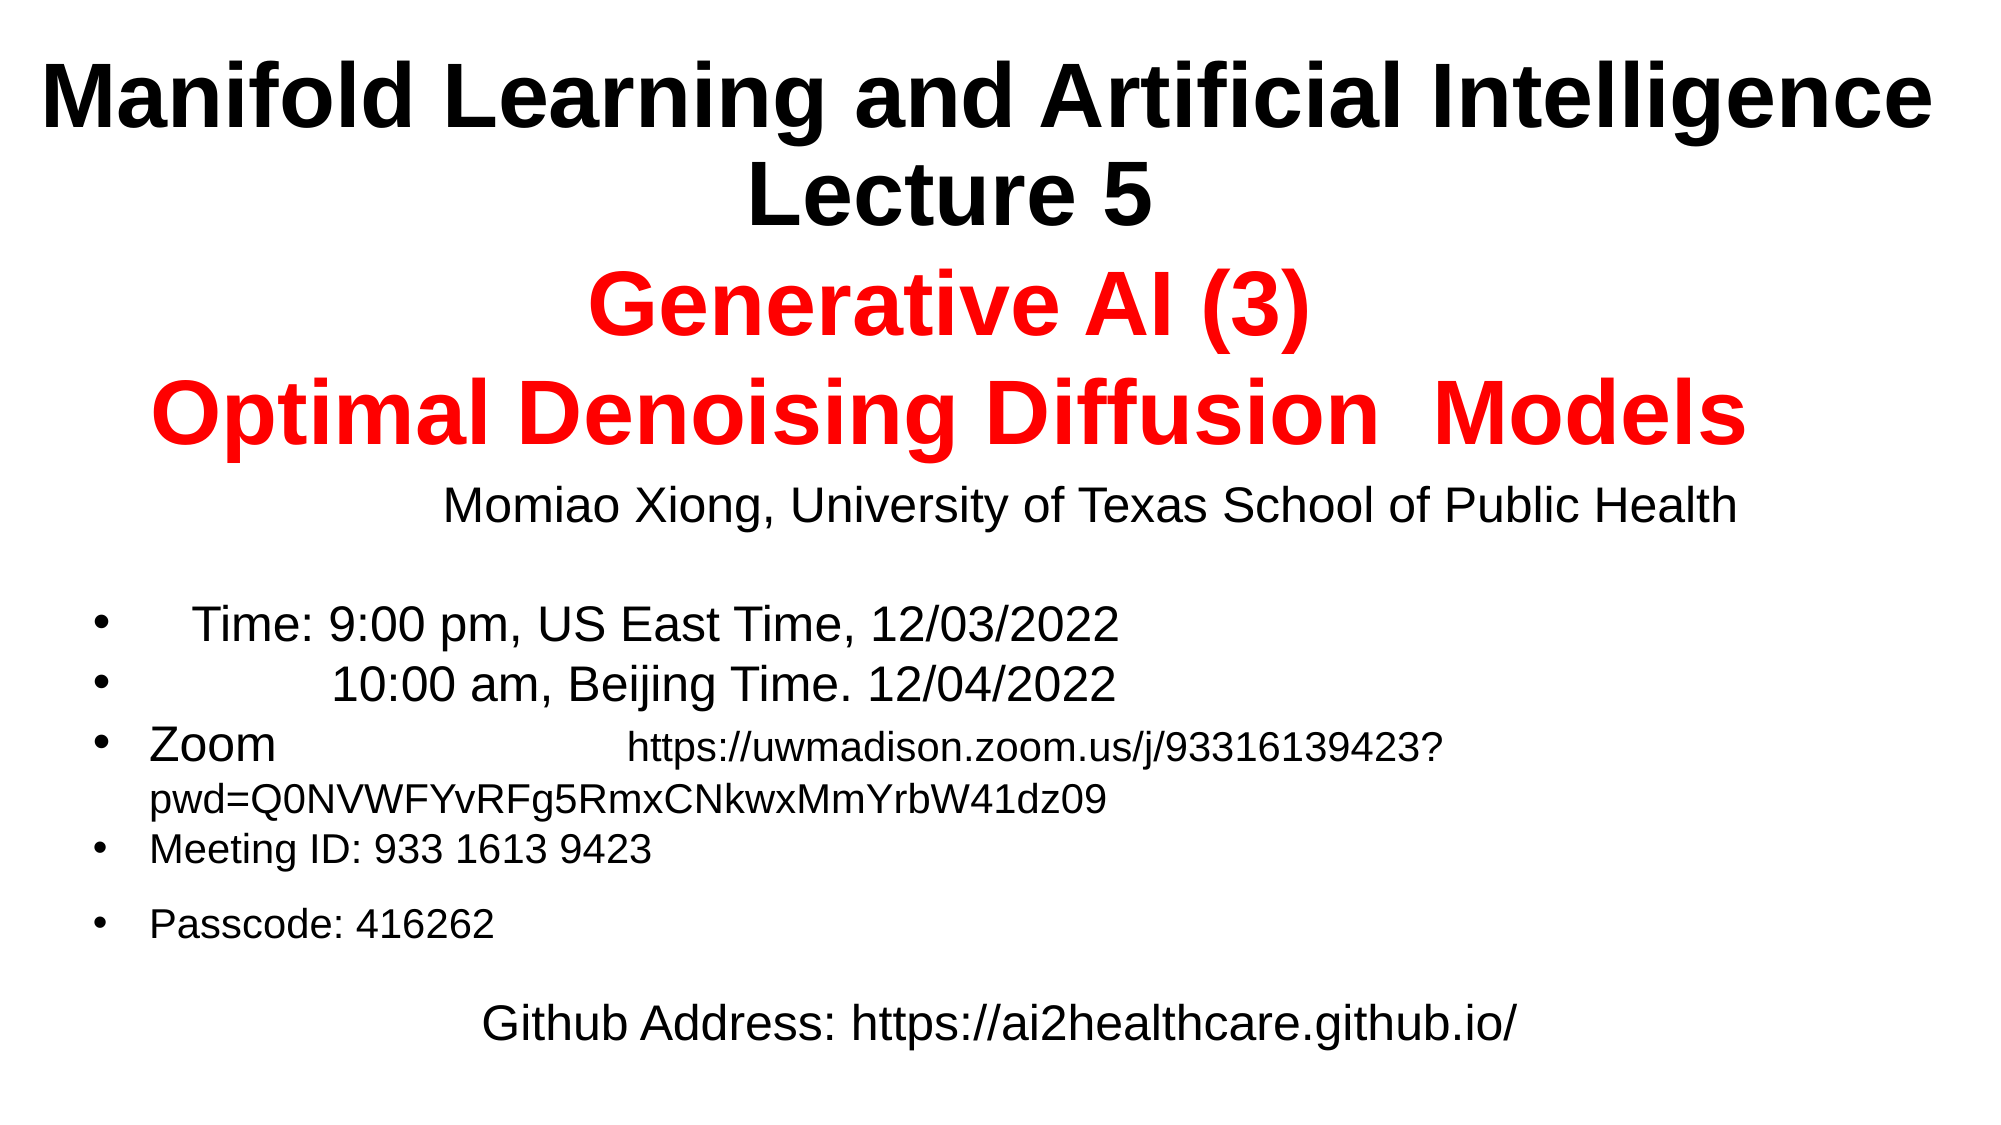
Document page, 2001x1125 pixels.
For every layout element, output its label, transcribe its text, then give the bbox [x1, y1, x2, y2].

text_box Time: 9:00 pm, US East Time, 12/03/2022 10:00 am, Beijing Time. 12/04/2022 Zoom https://uwmadison.zoom.us/j/93316139423?pwd=Q0NVWFYvRFg5RmxCNkwxMmYrbW41dz09 Meeting ID: 933 1613 9423 Passcode: 416262 [78, 584, 2000, 955]
text_box Manifold Learning and Artificial Intelligence [25, 28, 1987, 154]
text_box Github Address: https://ai2healthcare.github.io/ [466, 982, 1660, 1058]
text_box Lecture 5 Generative AI (3) Optimal Denoising Diffusion Models [6, 126, 1895, 471]
text_box Momiao Xiong, University of Texas School of Public Health [427, 464, 1834, 540]
